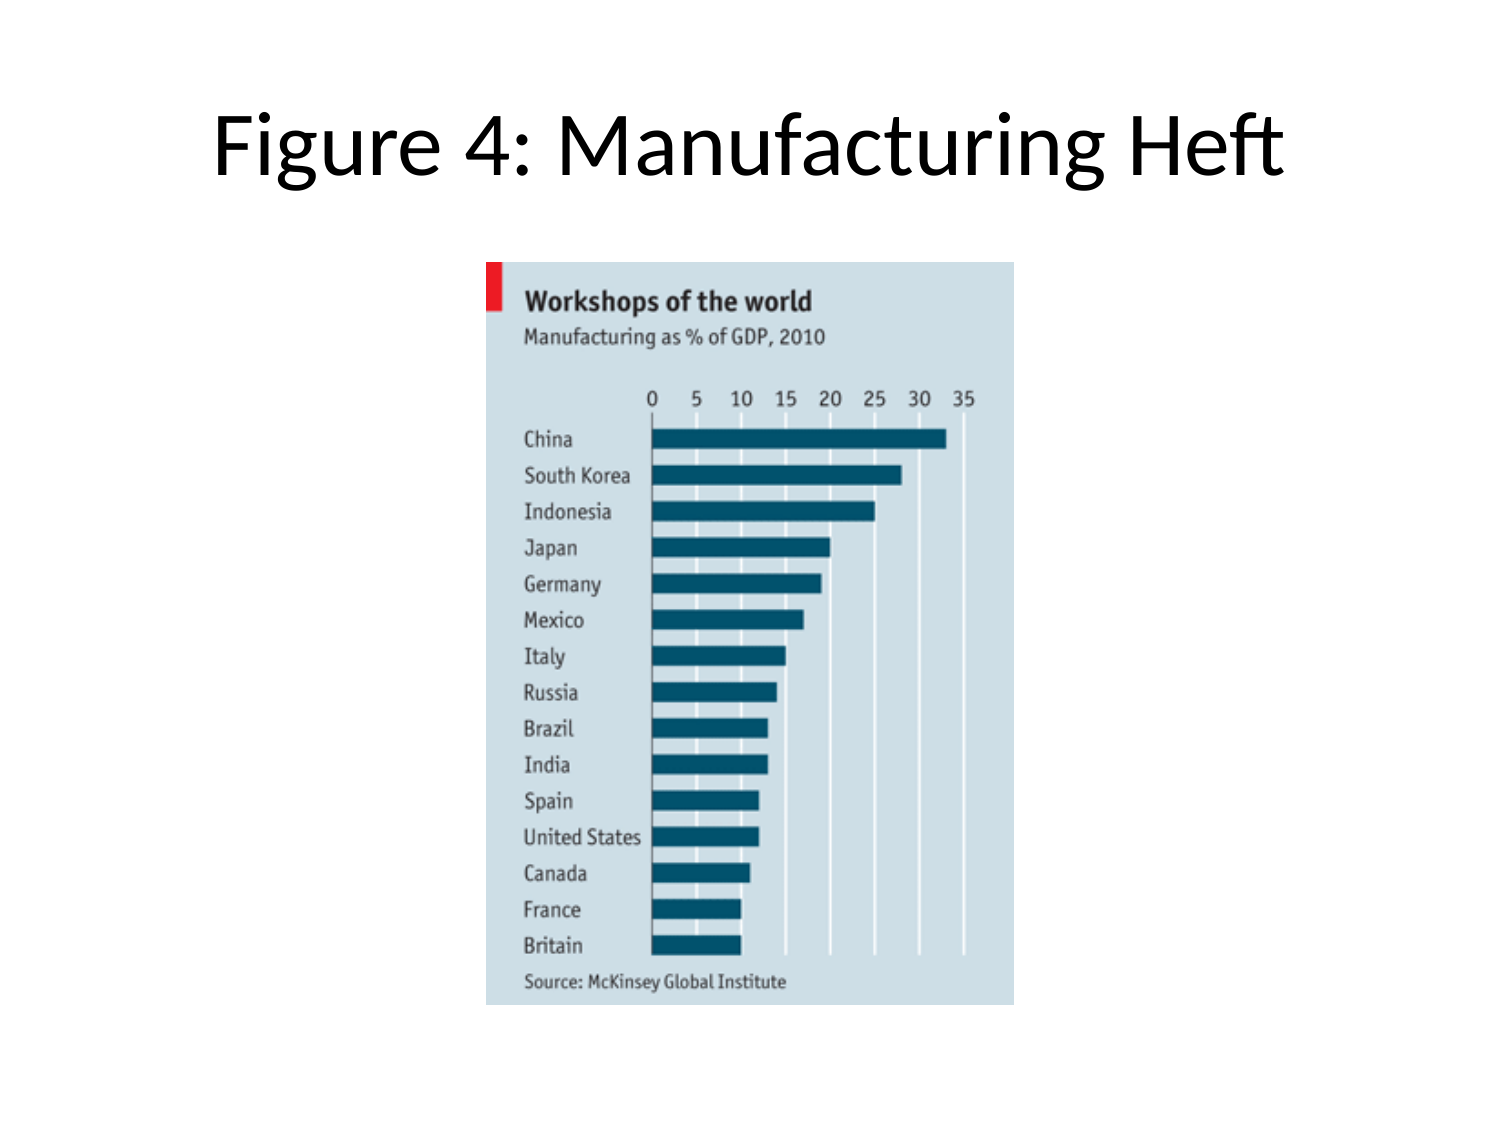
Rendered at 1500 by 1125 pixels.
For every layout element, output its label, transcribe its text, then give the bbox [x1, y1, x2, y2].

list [74, 262, 1426, 1006]
title Figure 4: Manufacturing Heft [75, 45, 1425, 233]
